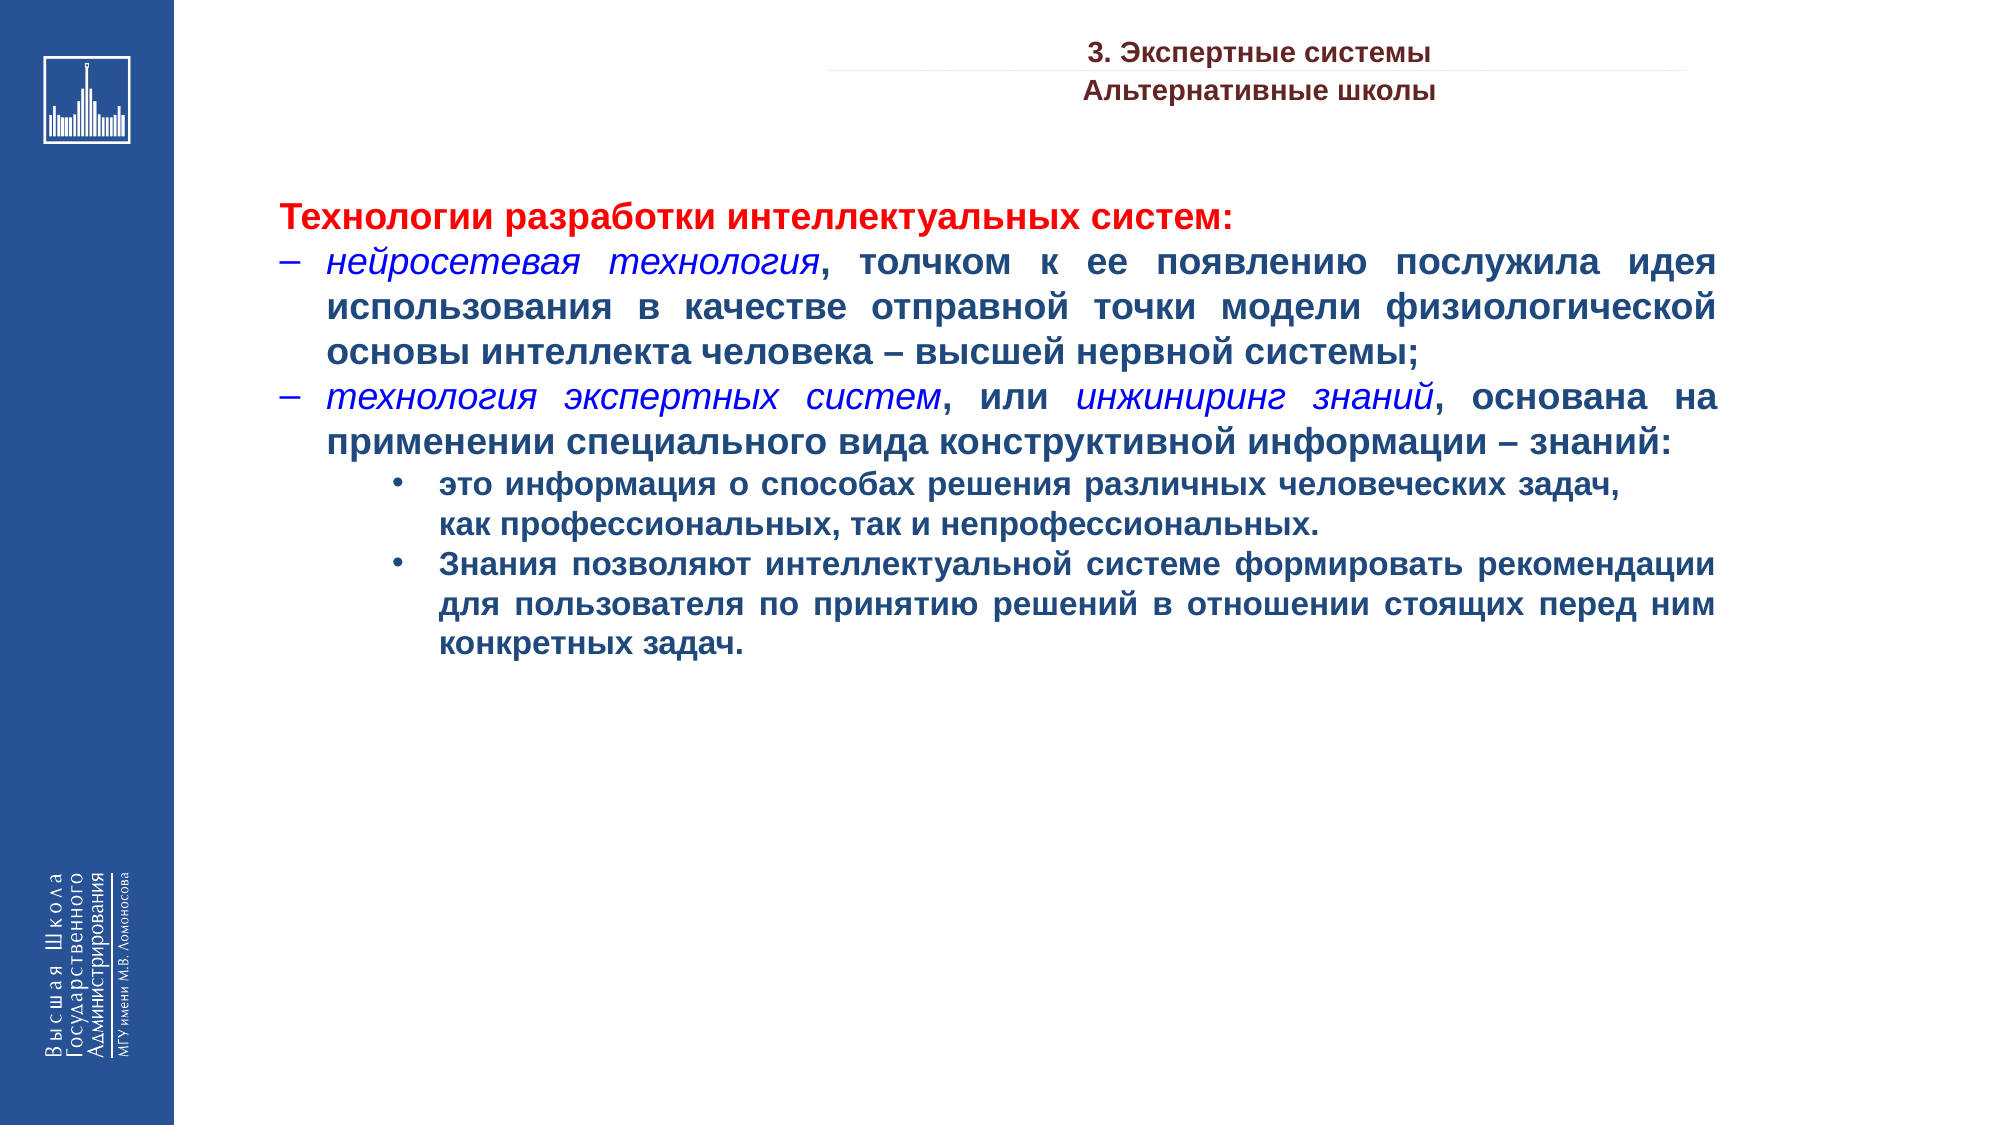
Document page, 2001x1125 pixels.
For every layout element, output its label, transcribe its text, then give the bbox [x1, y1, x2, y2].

text_box Технологии разработки интеллектуальных систем: нейросетевая технология, толчком к ее появлению послужила идея использования в качестве отправной точки модели физиологической основы интеллекта человека – высшей нервной системы; технология экспертных систем, или инжиниринг знаний, основана на применении специального вида конструктивной информации – знаний: это информация о способах решения различных человеческих задач, как профессиональных, так и непрофессиональных. Знания позволяют интеллектуальной системе формировать рекомендации для пользователя по принятию решений в отношении стоящих перед ним конкретных задач. [264, 184, 1733, 976]
text_box 3. Экспертные системы _________________________________________________________________________________________________________________________________________________________________________________________________________________________________________________________________________________________________________________________________________________________________________________________________________________________________________________________________________________________________________________________________________________________________________________________________________________________________________________________________________________________________________________________________________________________________________________________________________________________________________________________________________________________________ Альтернативные школы [787, 14, 1733, 126]
picture [43, 56, 131, 144]
